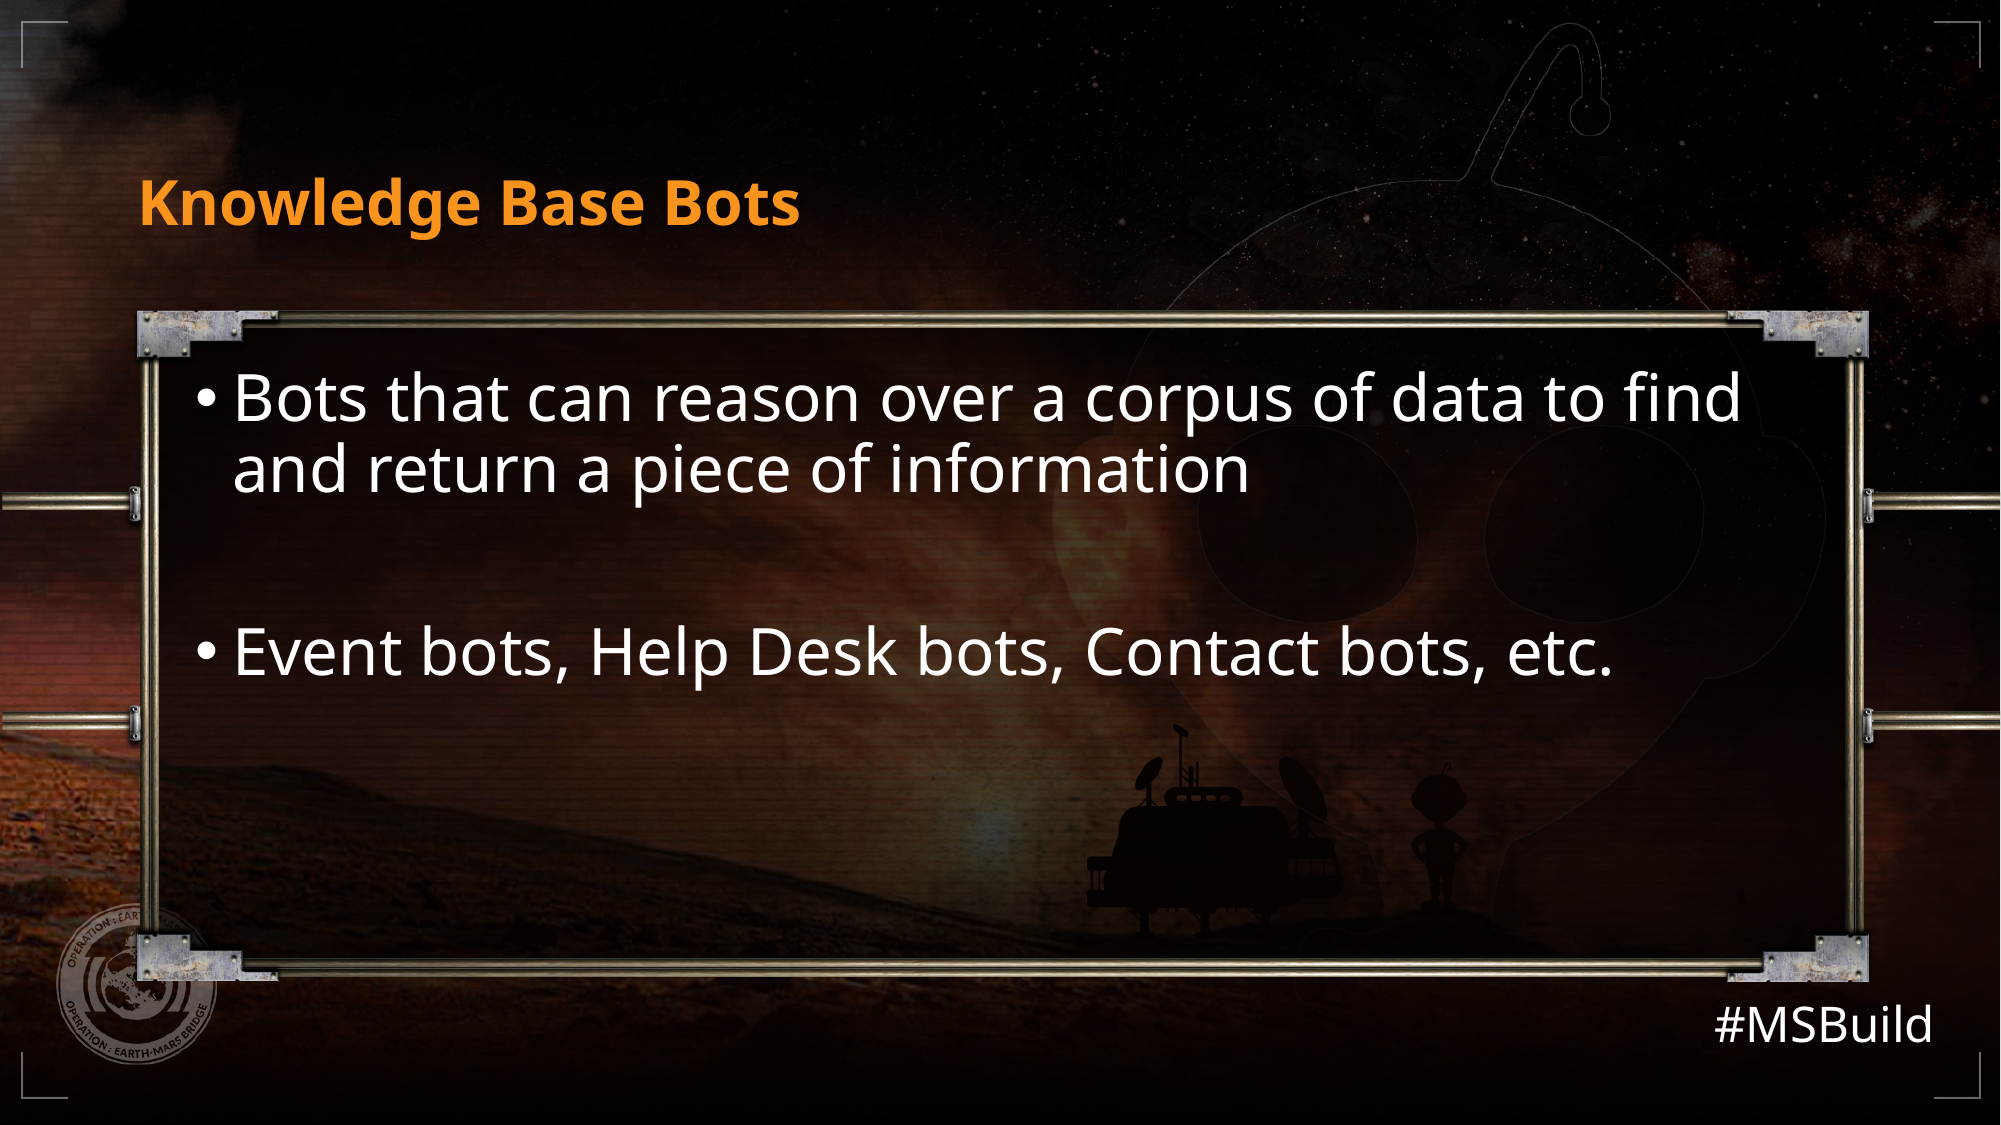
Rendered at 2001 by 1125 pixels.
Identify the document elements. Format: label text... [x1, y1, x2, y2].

list Bots that can reason over a corpus of data to find and return a piece of information Event bots, Help Desk bots, Contact bots, etc. [195, 365, 1800, 927]
title Knowledge Base Bots [137, 171, 1863, 278]
picture [0, 0, 2001, 1125]
text_box #MSBuild [1684, 970, 1965, 1076]
